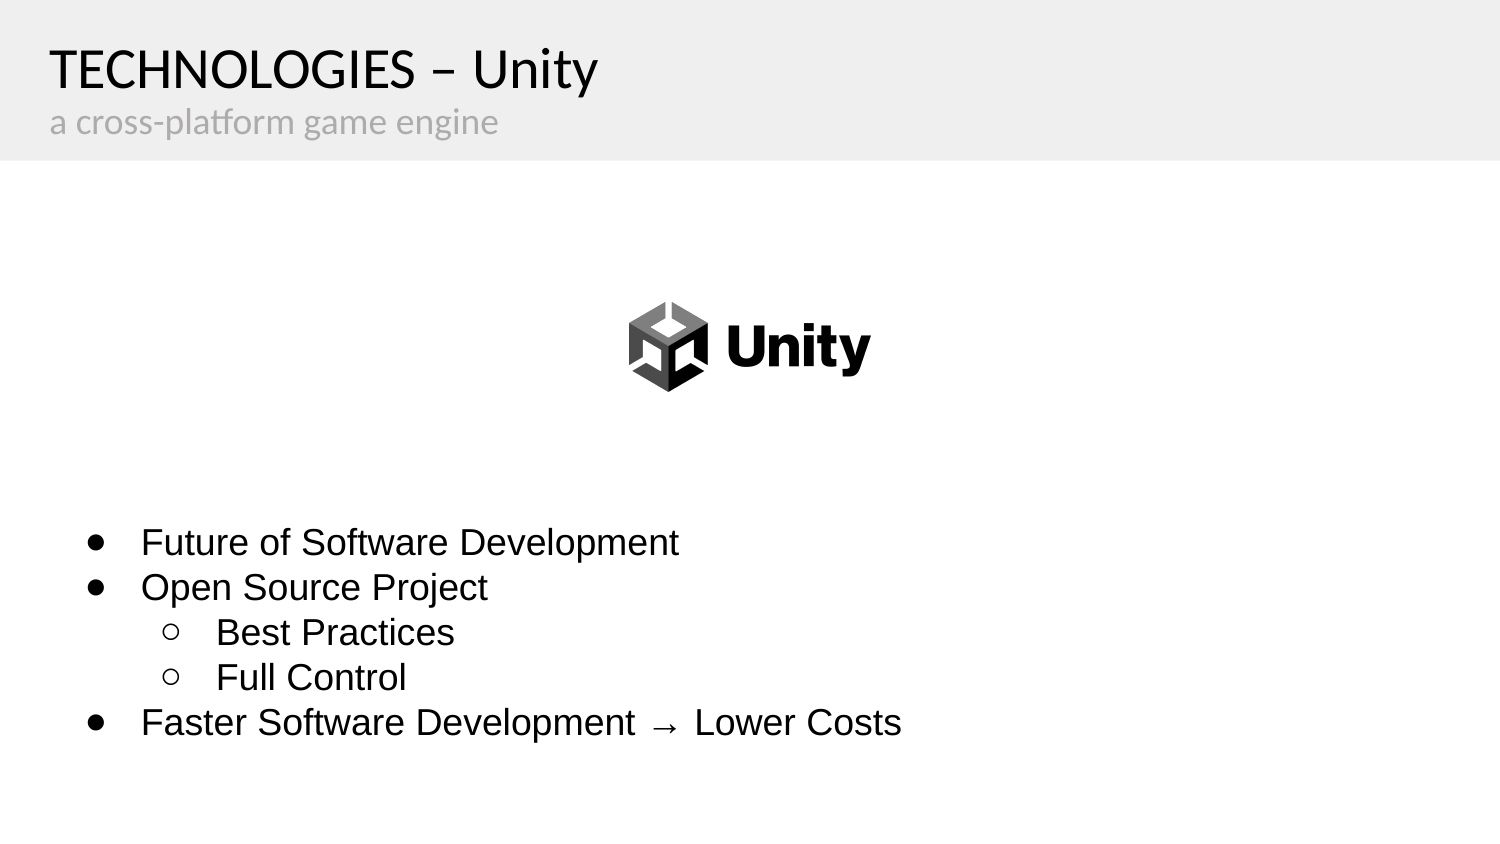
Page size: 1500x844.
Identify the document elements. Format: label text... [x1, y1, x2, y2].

text_box a cross-platform game engine [34, 89, 988, 150]
text_box Future of Software Development Open Source Project Best Practices Full Control Faster Software Development → Lower Costs [50, 503, 1450, 798]
picture [629, 302, 871, 392]
text_box [0, 0, 1500, 161]
text_box TECHNOLOGIES – Unity [34, 20, 1188, 119]
